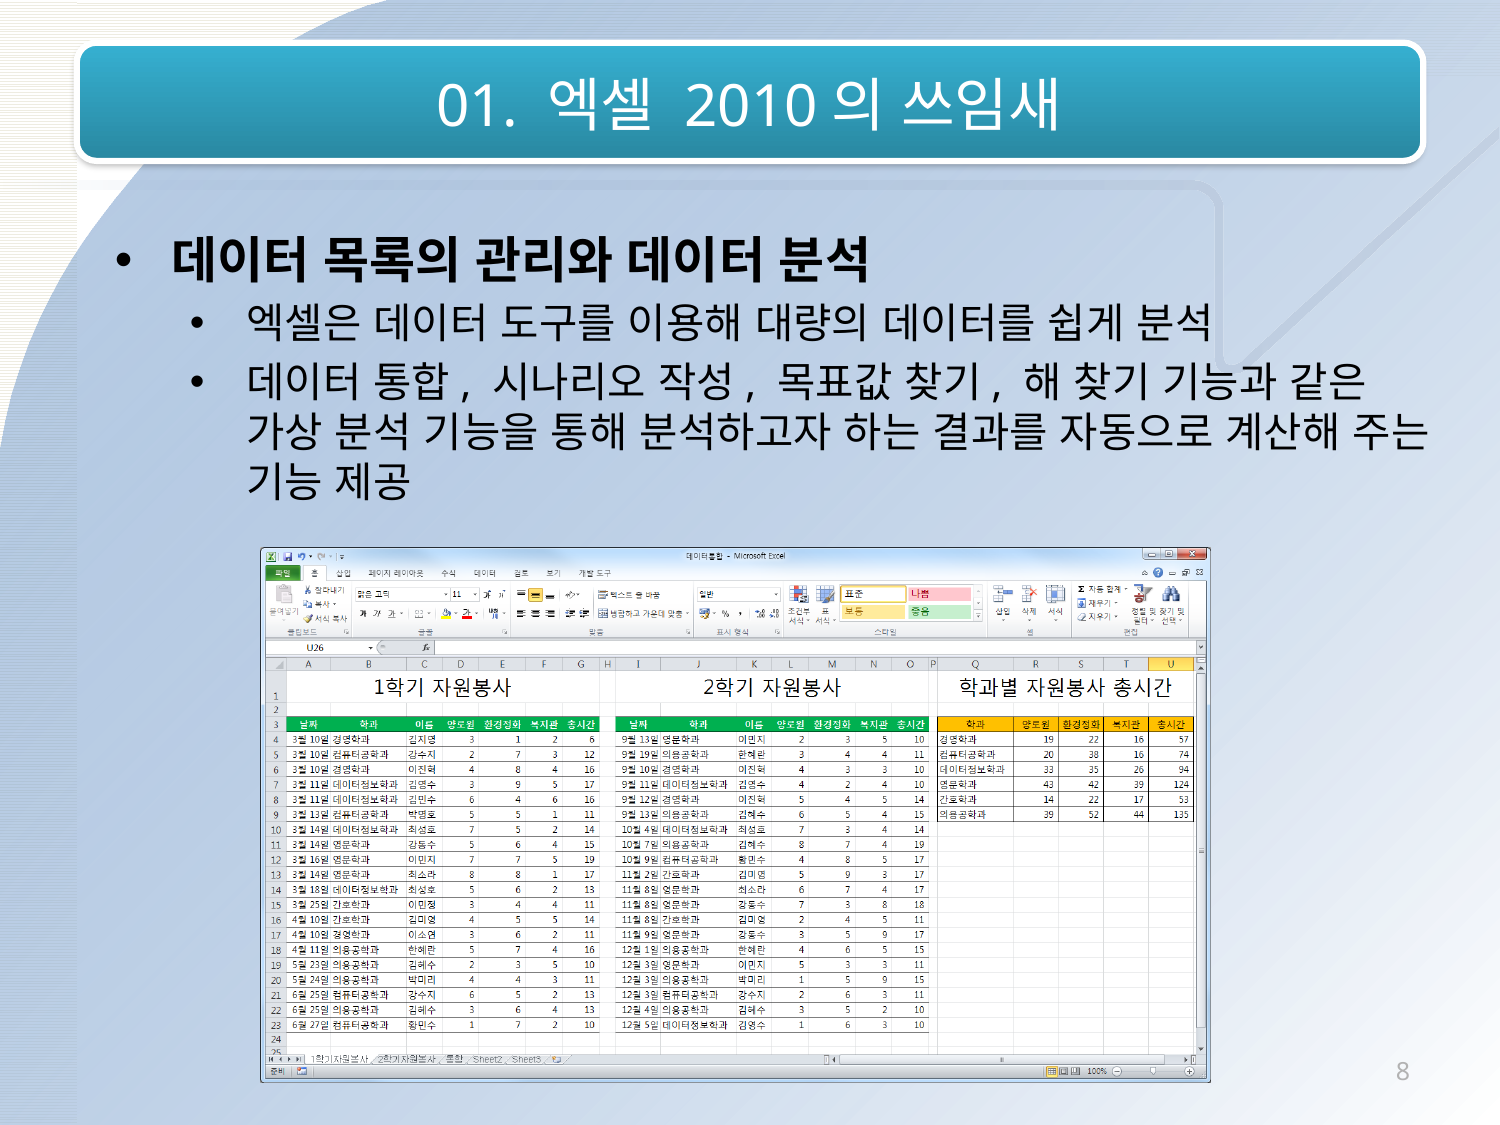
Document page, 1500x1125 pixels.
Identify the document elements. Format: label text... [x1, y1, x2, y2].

picture [259, 546, 1211, 1083]
title 01. 엑셀 2010의 쓰임새 [75, 75, 1424, 161]
text_box [0, 0, 1500, 75]
slide_number 8 [1074, 1042, 1425, 1103]
text_box 데이터 목록의 관리와 데이터 분석 엑셀은 데이터 도구를 이용해 대량의 데이터를 쉽게 분석 데이터 통합, 시나리오 작성, 목표값 찾기, 해 찾기 기능과 같은 가상 분석 기능을 통해 분석하고자 하는 결과를 자동으로 계산해 주는 기능 제공 [99, 221, 1450, 1030]
